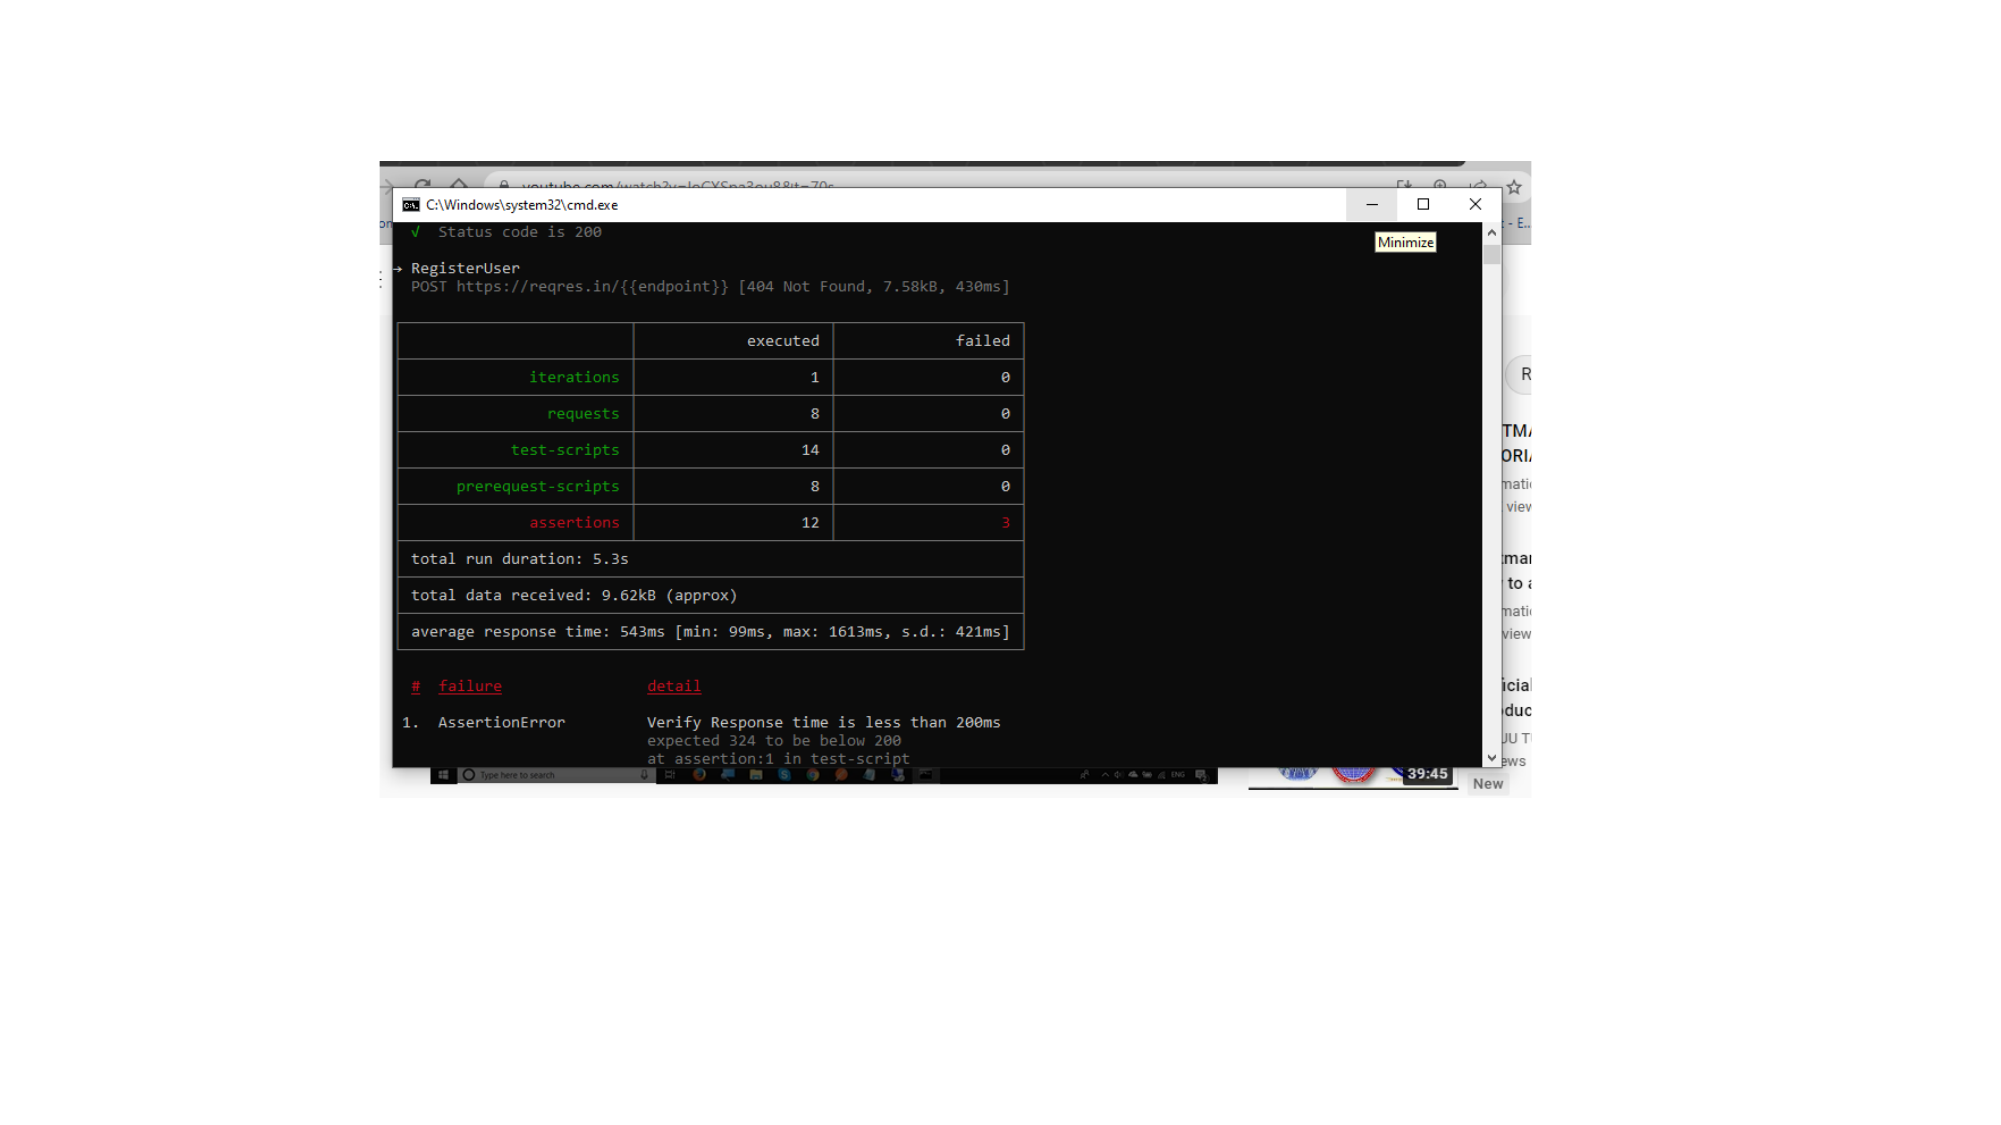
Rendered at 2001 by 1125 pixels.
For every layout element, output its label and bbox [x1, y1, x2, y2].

list [379, 161, 1532, 798]
